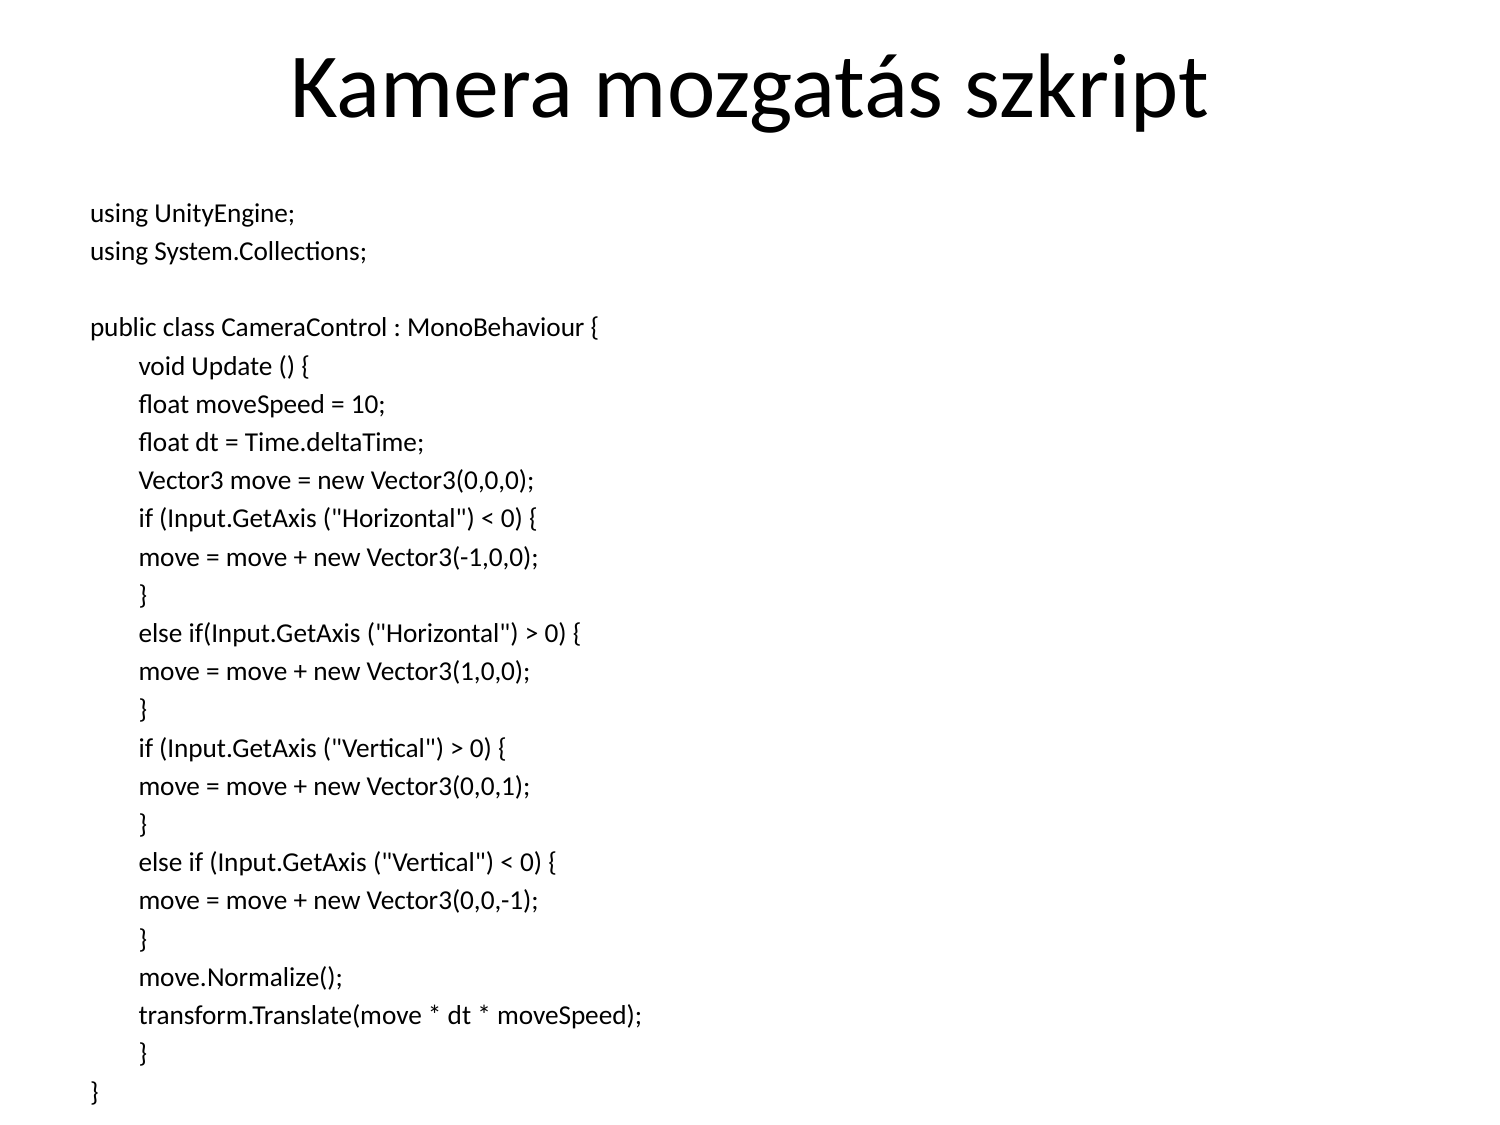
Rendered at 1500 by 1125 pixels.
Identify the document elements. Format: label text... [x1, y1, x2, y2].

list using UnityEngine; using System.Collections; public class CameraControl : MonoBehaviour { void Update () { float moveSpeed = 10; float dt = Time.deltaTime; Vector3 move = new Vector3(0,0,0); if (Input.GetAxis ("Horizontal") < 0) { move = move + new Vector3(-1,0,0); } else if(Input.GetAxis ("Horizontal") > 0) { move = move + new Vector3(1,0,0); } if (Input.GetAxis ("Vertical") > 0) { move = move + new Vector3(0,0,1); } else if (Input.GetAxis ("Vertical") < 0) { move = move + new Vector3(0,0,-1); } move.Normalize(); transform.Translate(move * dt * moveSpeed); } } [75, 187, 1425, 1125]
title Kamera mozgatás szkript [75, 0, 1425, 175]
